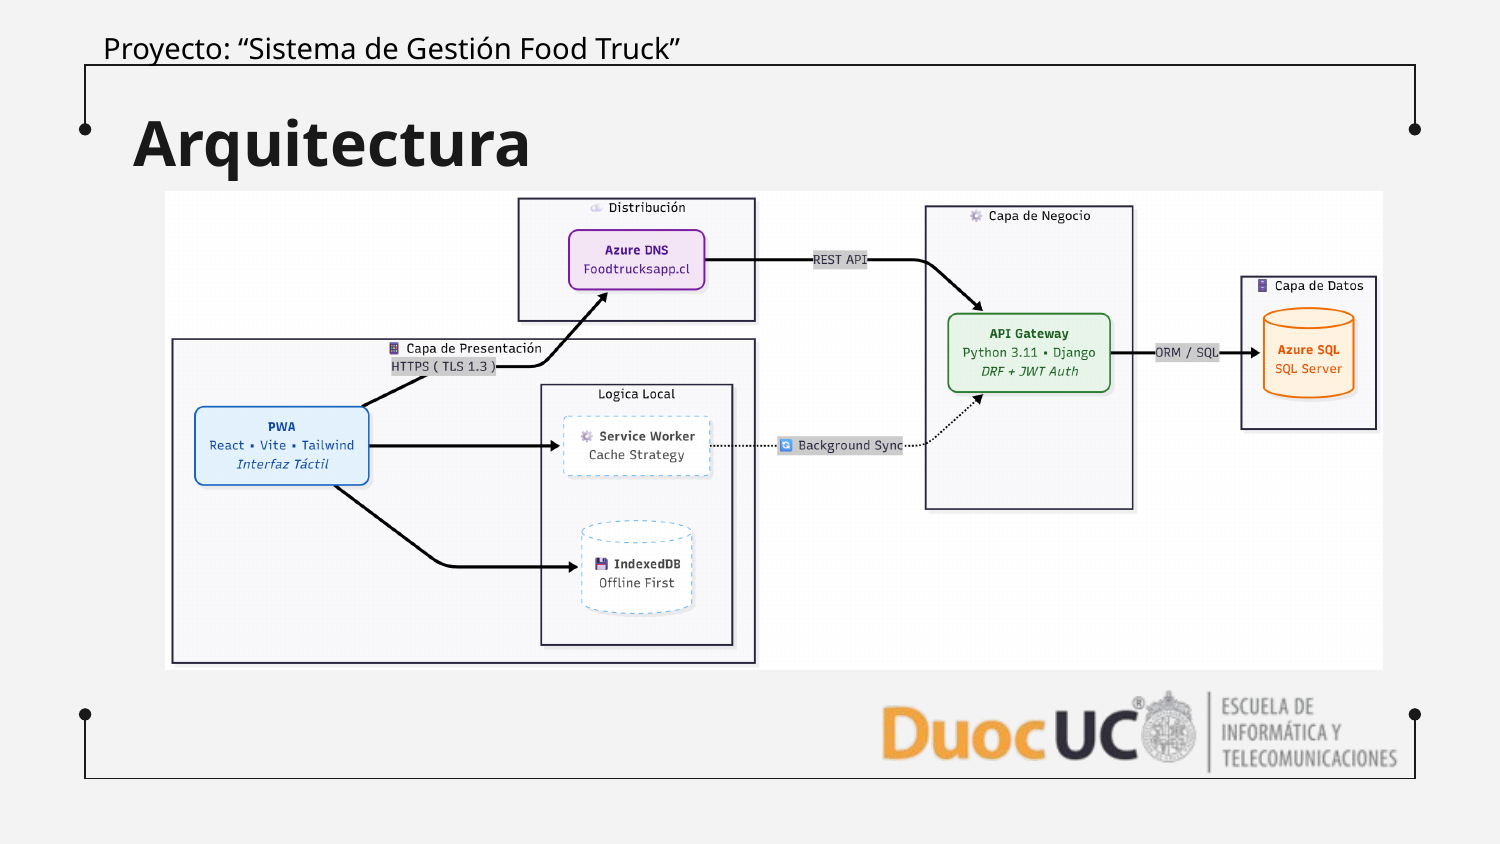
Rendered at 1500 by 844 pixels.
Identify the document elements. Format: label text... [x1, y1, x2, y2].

picture [165, 190, 1384, 671]
picture [881, 678, 1399, 809]
title Arquitectura [118, 88, 1383, 183]
text_box Proyecto: “Sistema de Gestión Food Truck” [88, 22, 839, 73]
